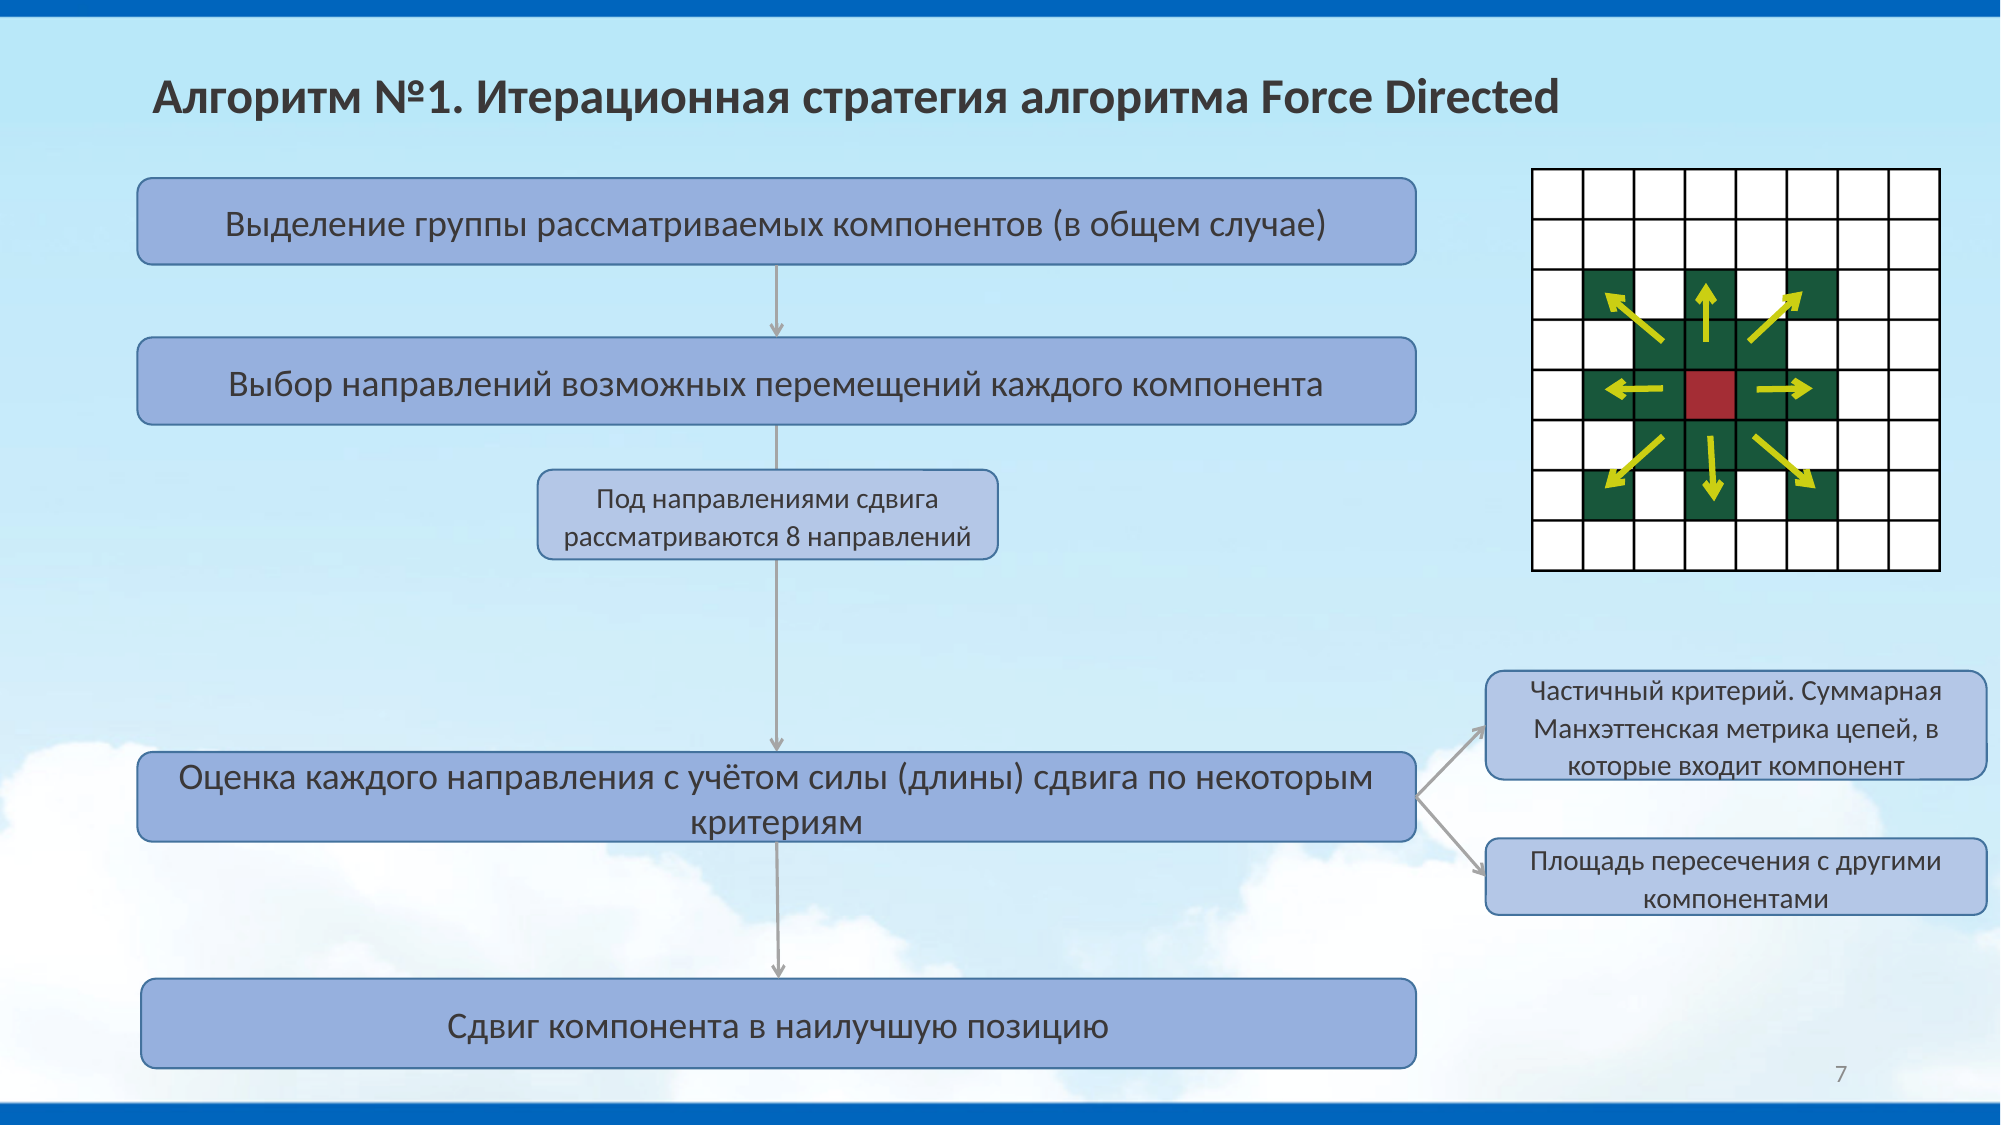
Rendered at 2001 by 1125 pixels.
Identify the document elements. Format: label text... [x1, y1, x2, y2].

text_box Площадь пересечения с другими компонентами [1484, 837, 1988, 916]
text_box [1531, 168, 1941, 572]
text_box Сдвиг компонента в наилучшую позицию [140, 977, 1418, 1070]
text_box Выбор направлений возможных перемещений каждого компонента [136, 336, 1417, 426]
text_box Под направлениями сдвига рассматриваются 8 направлений [536, 468, 776, 561]
text_box Выделение группы рассматриваемых компонентов (в общем случае) [136, 177, 1417, 266]
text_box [1415, 725, 1486, 796]
text_box Под направлениями сдвига рассматриваются 8 направлений [777, 468, 999, 561]
picture [0, 0, 2001, 1125]
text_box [1415, 796, 1486, 877]
text_box Частичный критерий. Суммарная Манхэттенская метрика цепей, в которые входит компонент [1484, 669, 1988, 781]
title Алгоритм №1. Итерационная стратегия алгоритма Force Directed [137, 59, 1863, 135]
slide_number 7 [1412, 1042, 1863, 1103]
text_box Оценка каждого направления с учётом силы (длины) сдвига по некоторым критериям [136, 750, 1415, 843]
